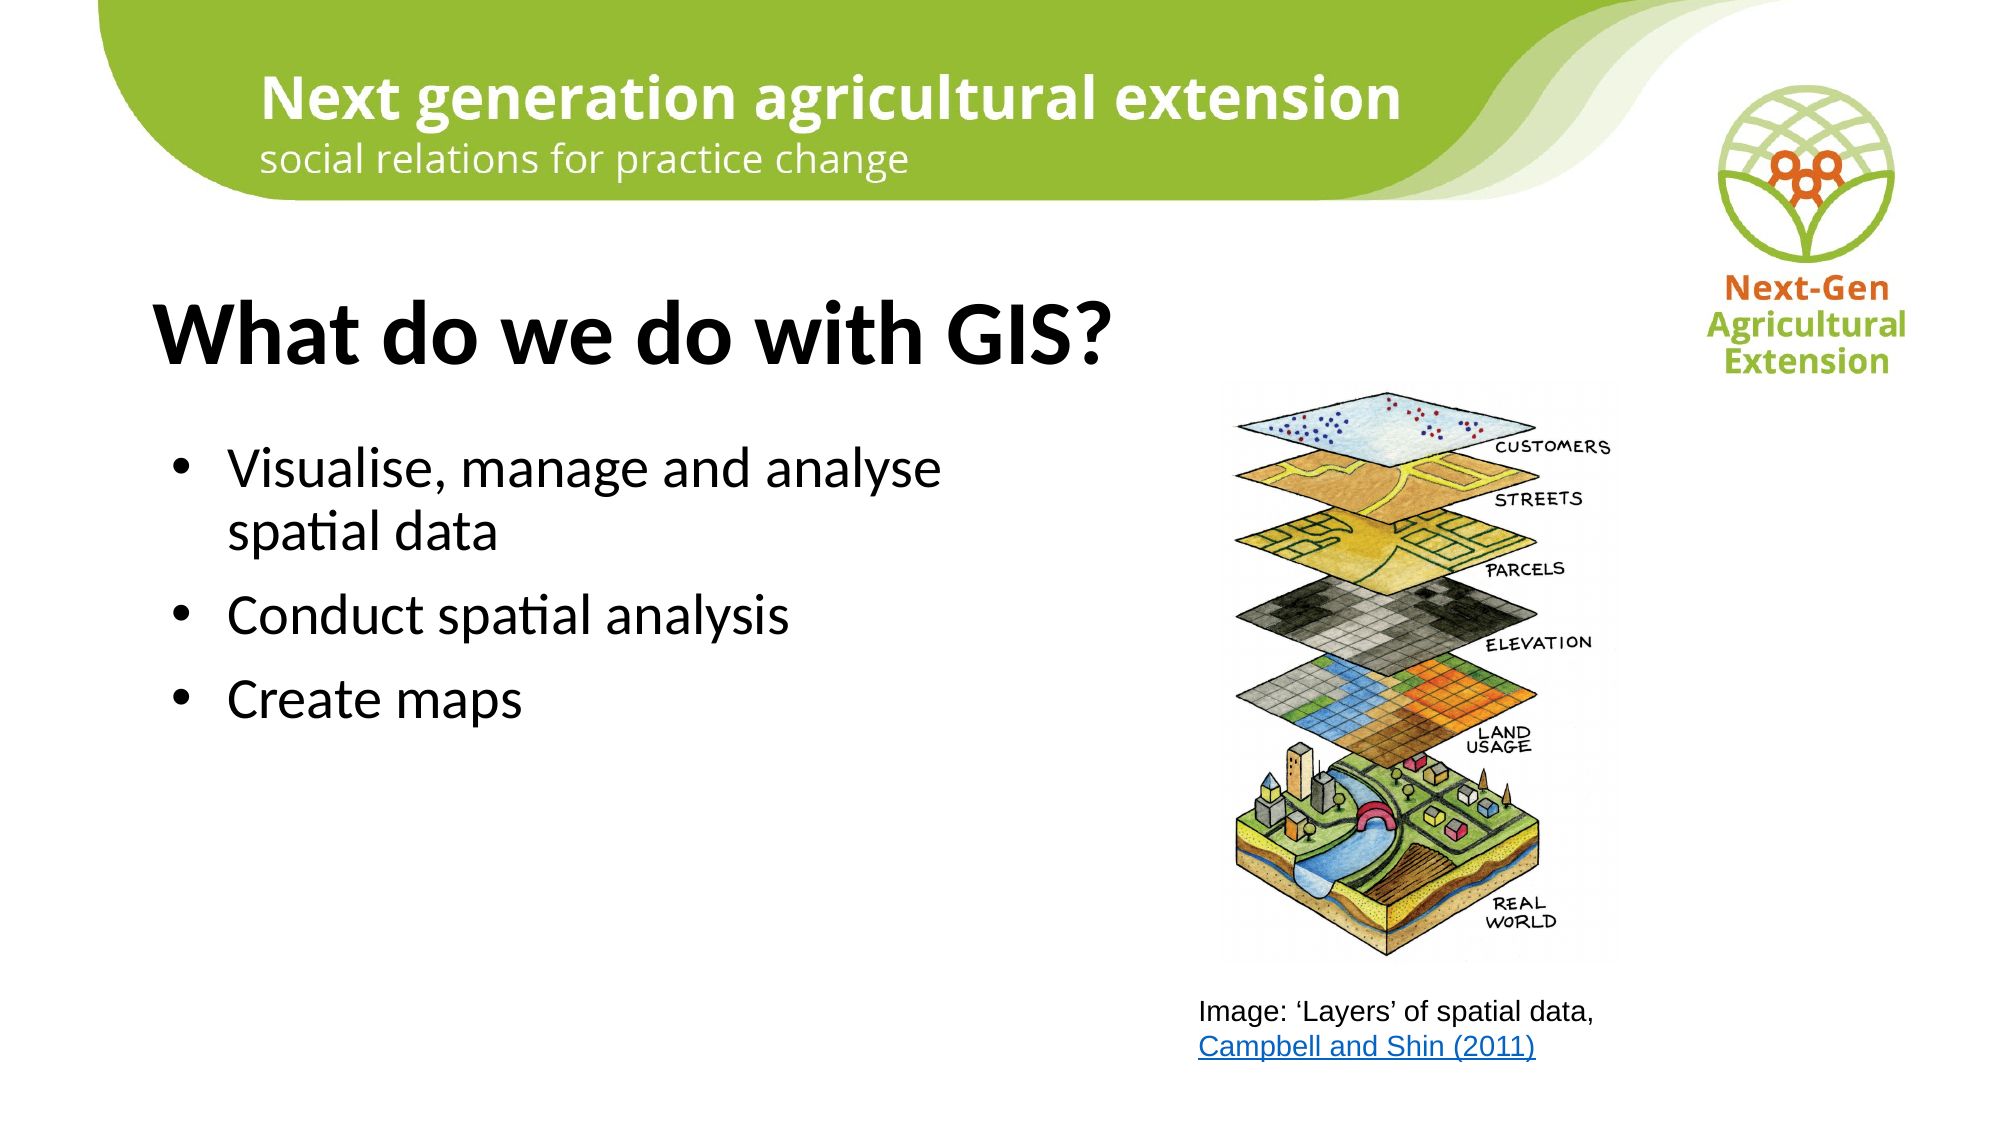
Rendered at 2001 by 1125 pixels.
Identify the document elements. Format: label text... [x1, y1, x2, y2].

text_box Image: ‘Layers’ of spatial data, Campbell and Shin (2011) [1183, 984, 1670, 1070]
list Visualise, manage and analyse spatial data Conduct spatial analysis Create maps [137, 444, 1123, 1014]
picture [0, 0, 2000, 965]
